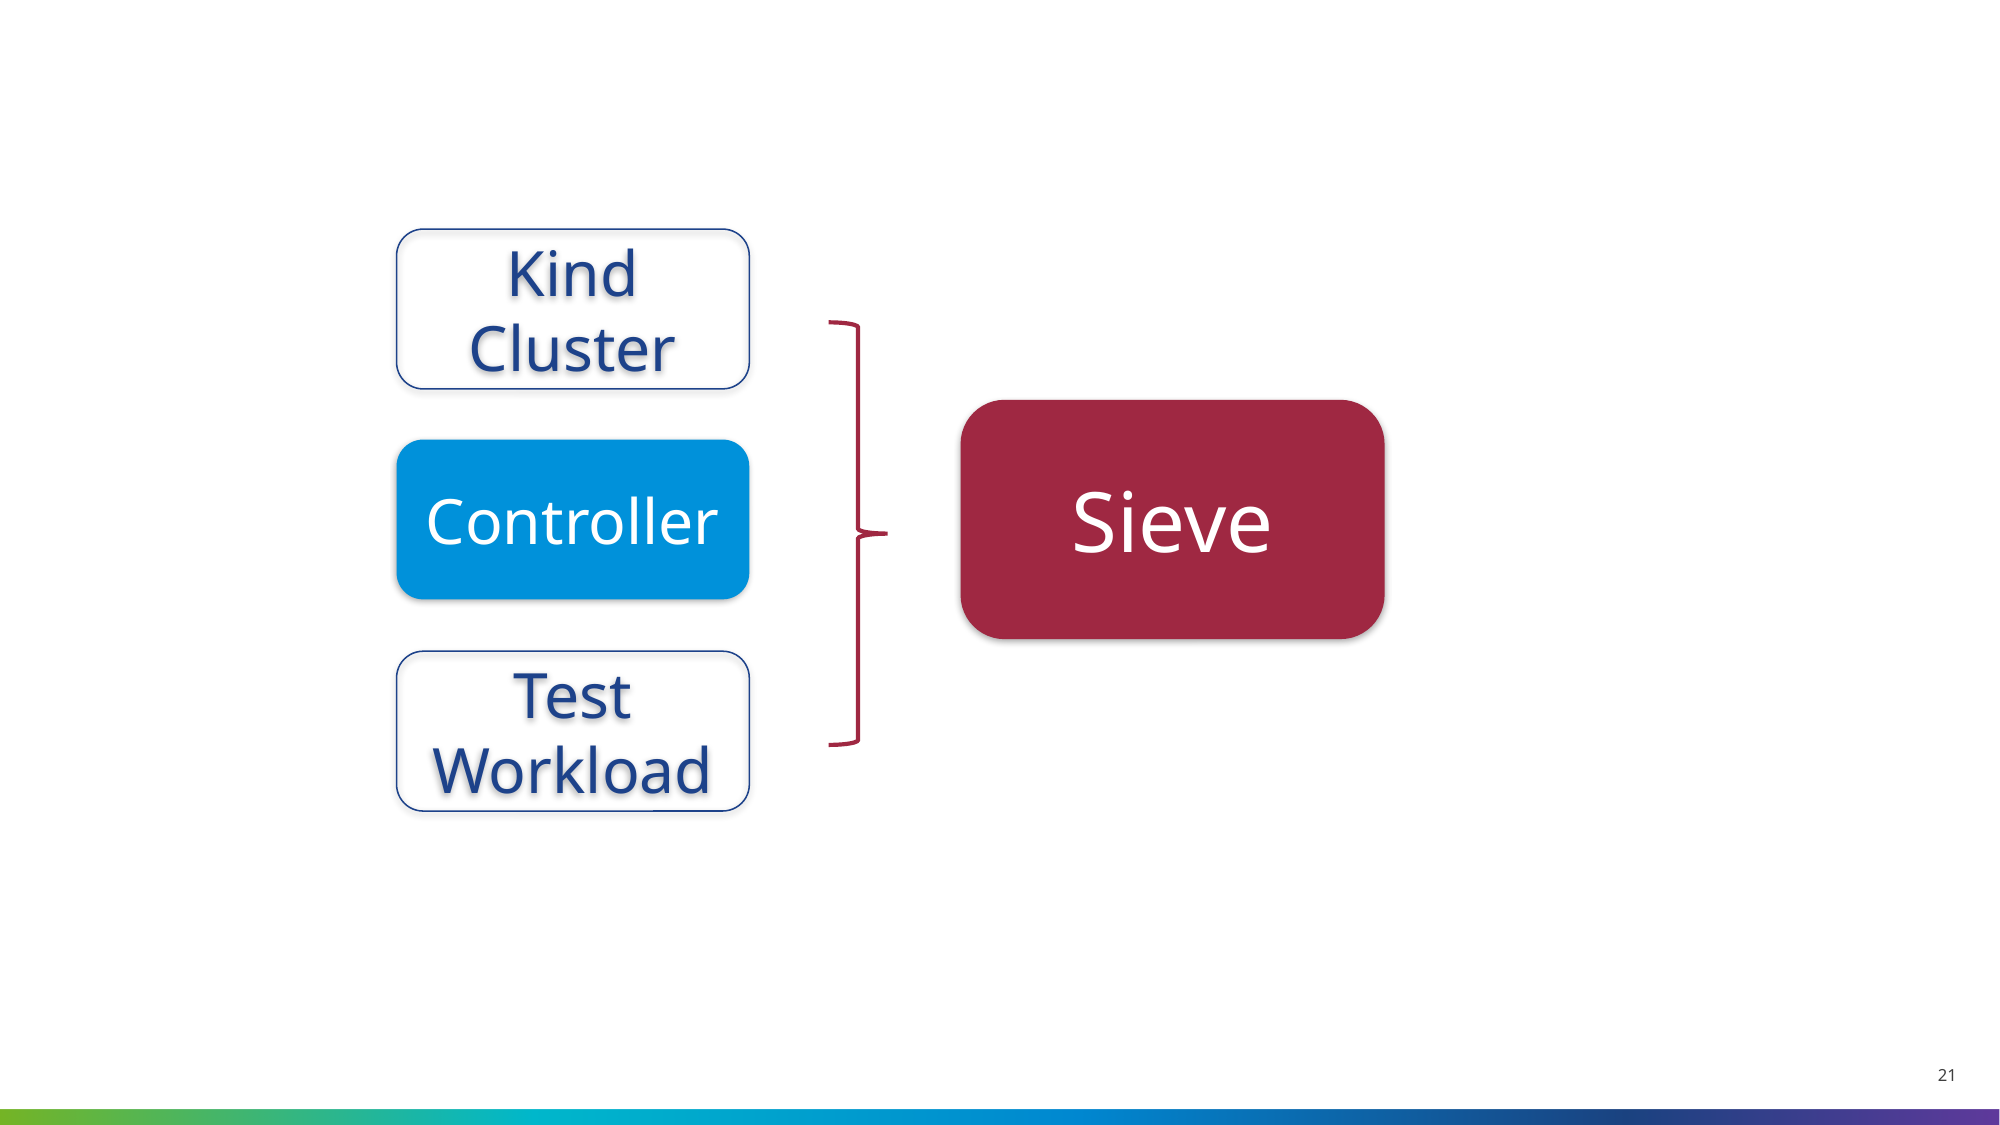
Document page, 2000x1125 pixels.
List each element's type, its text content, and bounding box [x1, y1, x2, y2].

text_box Controller [395, 438, 751, 601]
text_box [828, 321, 888, 746]
text_box Test Workload [395, 650, 751, 812]
picture [0, 1109, 720, 1125]
text_box Kind Cluster [395, 228, 751, 390]
text_box Sieve [966, 405, 1380, 634]
picture [1075, 1109, 2000, 1125]
title Sieve [1379, 430, 1502, 590]
